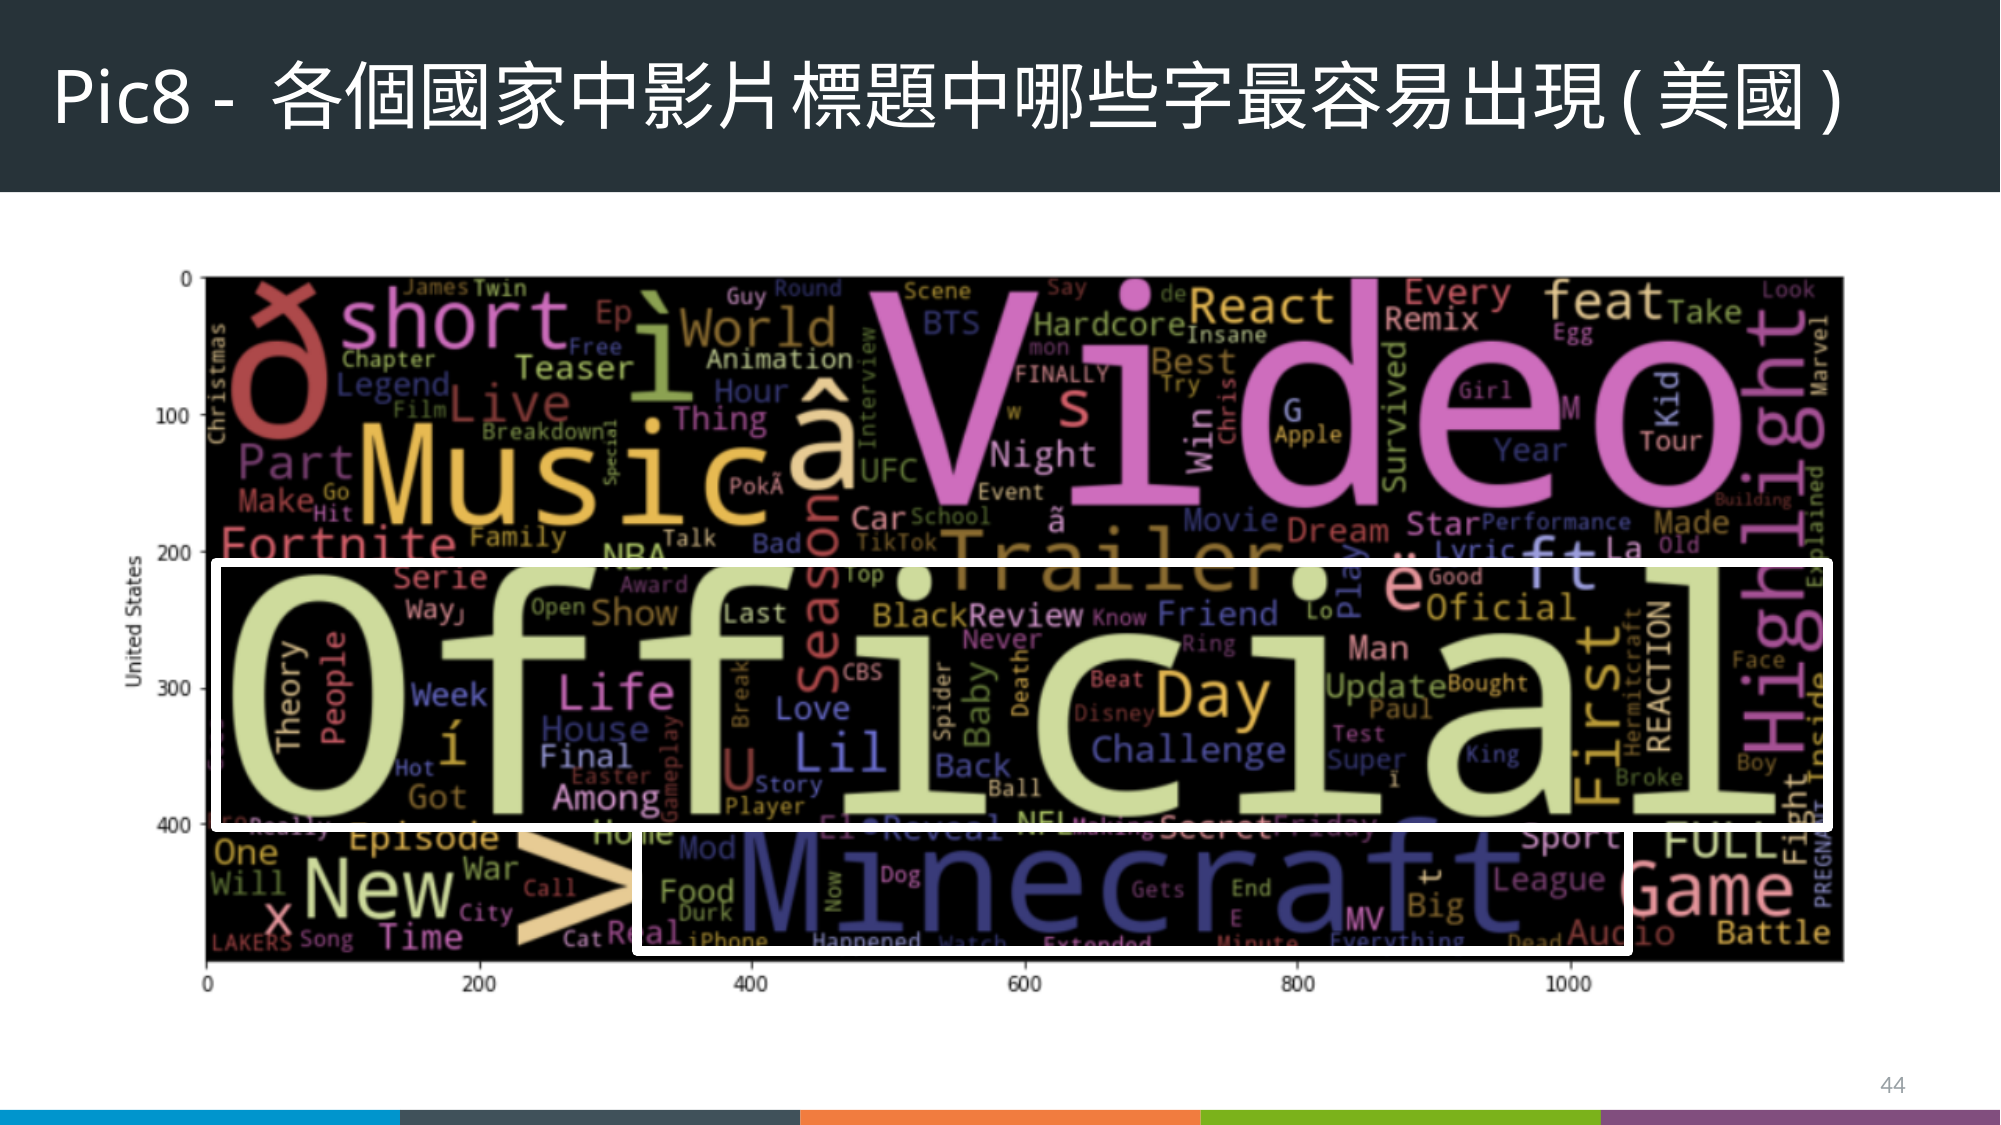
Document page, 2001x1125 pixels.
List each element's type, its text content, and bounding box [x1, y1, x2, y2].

slide_number 44 [1470, 1060, 1921, 1107]
title Pic8 - 各個國家中影片標題中哪些字最容易出現(美國) [36, 43, 1964, 155]
picture [89, 248, 1906, 1009]
